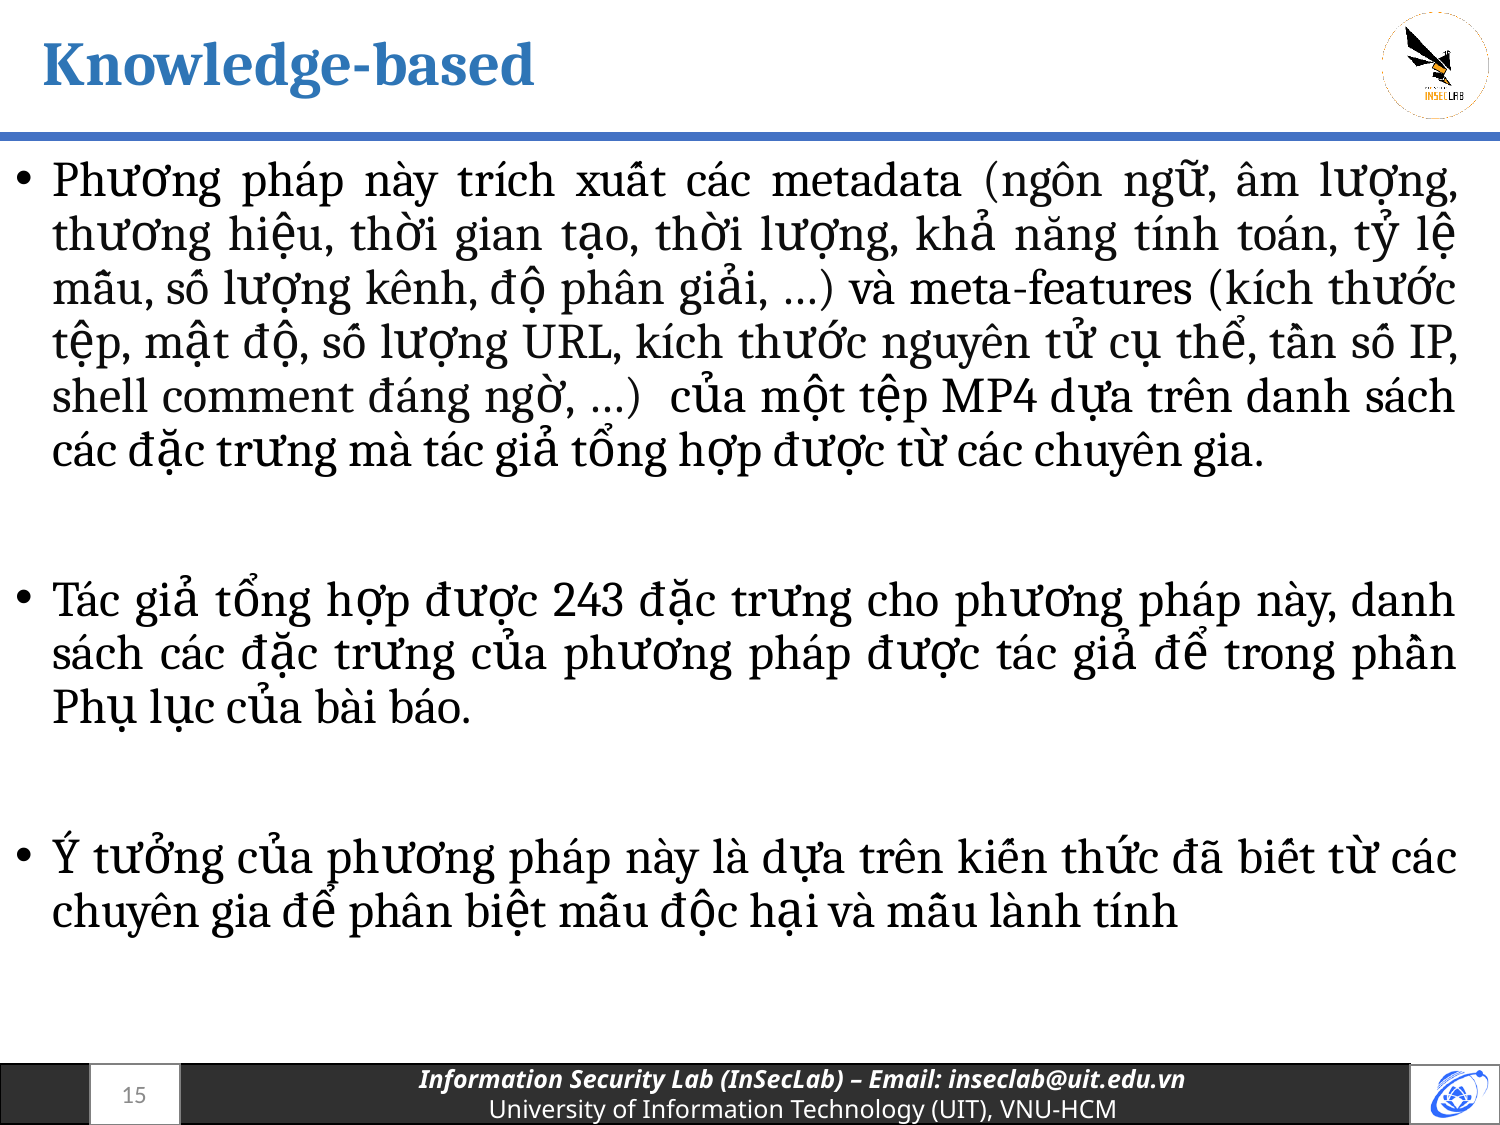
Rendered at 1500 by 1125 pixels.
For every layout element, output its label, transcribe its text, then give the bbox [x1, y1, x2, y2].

title Knowledge-based [27, 23, 1376, 108]
picture [1375, 5, 1495, 125]
slide_number 15 [95, 1063, 162, 1124]
picture [1426, 1053, 1495, 1125]
list Phương pháp này trích xuất các metadata (ngôn ngữ, âm lượng, thương hiệu, thời gian tạo, thời lượng, khả năng tính toán, tỷ lệ mẫu, số lượng kênh, độ phân giải, …) và meta-features (kích thước tệp, mật độ, số lượng URL, kích thước nguyên tử cụ thể, tần số IP, shell comment đáng ngờ, …) của một tệp MP4 dựa trên danh sách các đặc trưng mà tác giả tổng hợp được từ các chuyên gia. Tác giả tổng hợp được 243 đặc trưng cho phương pháp này, danh sách các đặc trưng của phương pháp được tác giả để trong phần Phụ lục của bài báo. Ý tưởng của phương pháp này là dựa trên kiến thức đã biết từ các chuyên gia để phân biệt mẫu độc hại và mẫu lành tính [0, 145, 1473, 1064]
